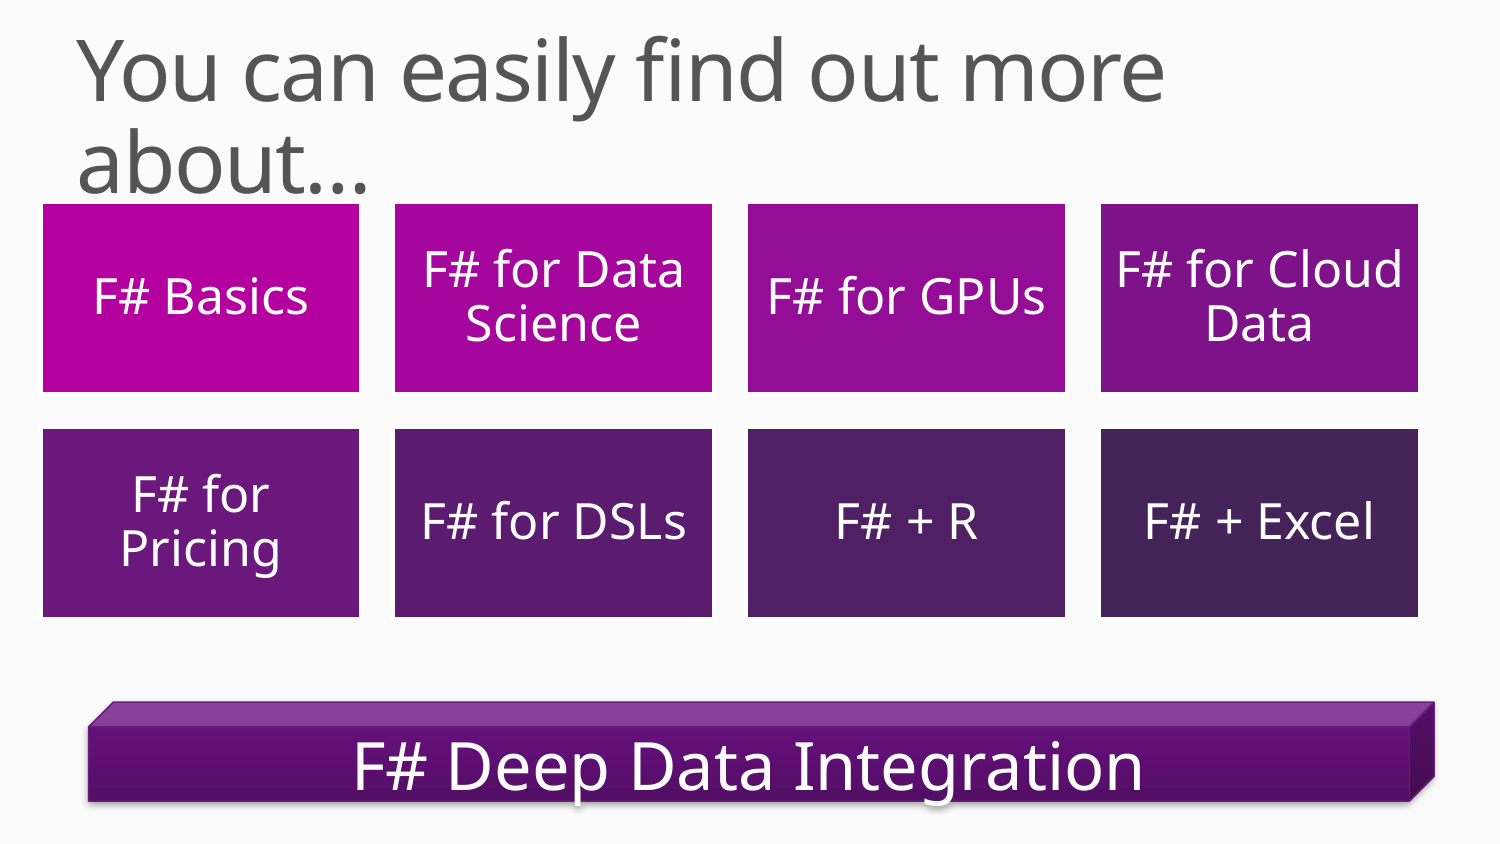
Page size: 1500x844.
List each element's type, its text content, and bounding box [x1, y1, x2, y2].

text_box F# Deep Data Integration [87, 701, 1435, 802]
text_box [39, 151, 1421, 671]
title You can easily find out more about… [76, 28, 1424, 122]
